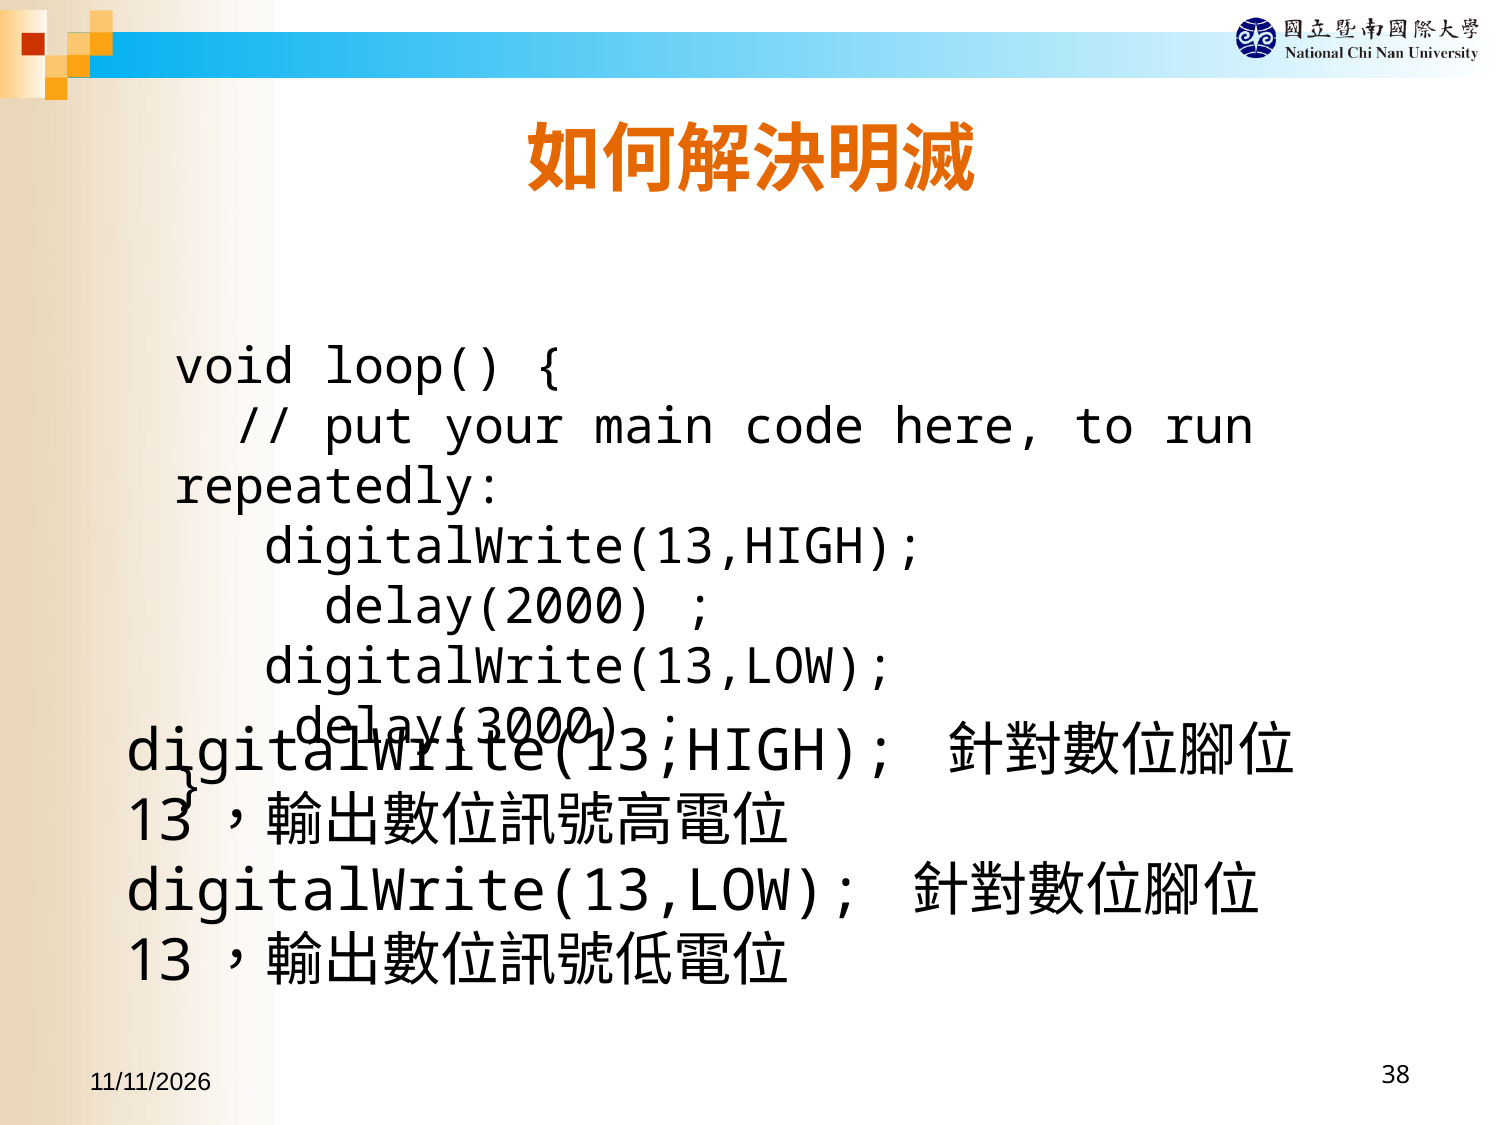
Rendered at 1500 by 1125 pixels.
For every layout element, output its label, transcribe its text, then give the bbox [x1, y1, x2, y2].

text_box 2017/10/2 [75, 1024, 425, 1103]
text_box digitalWrite(13,HIGH); 針對數位腳位13，輸出數位訊號高電位 digitalWrite(13,LOW); 針對數位腳位13，輸出數位訊號低電位 [112, 704, 1388, 1070]
text_box 38 [1074, 1024, 1425, 1100]
picture [1234, 10, 1485, 67]
text_box void loop() { // put your main code here, to run repeatedly: digitalWrite(13,HIGH); delay(2000) ; digitalWrite(13,LOW); delay(3000) ; } [159, 326, 1376, 704]
title 如何解決明滅 [76, 42, 1427, 268]
